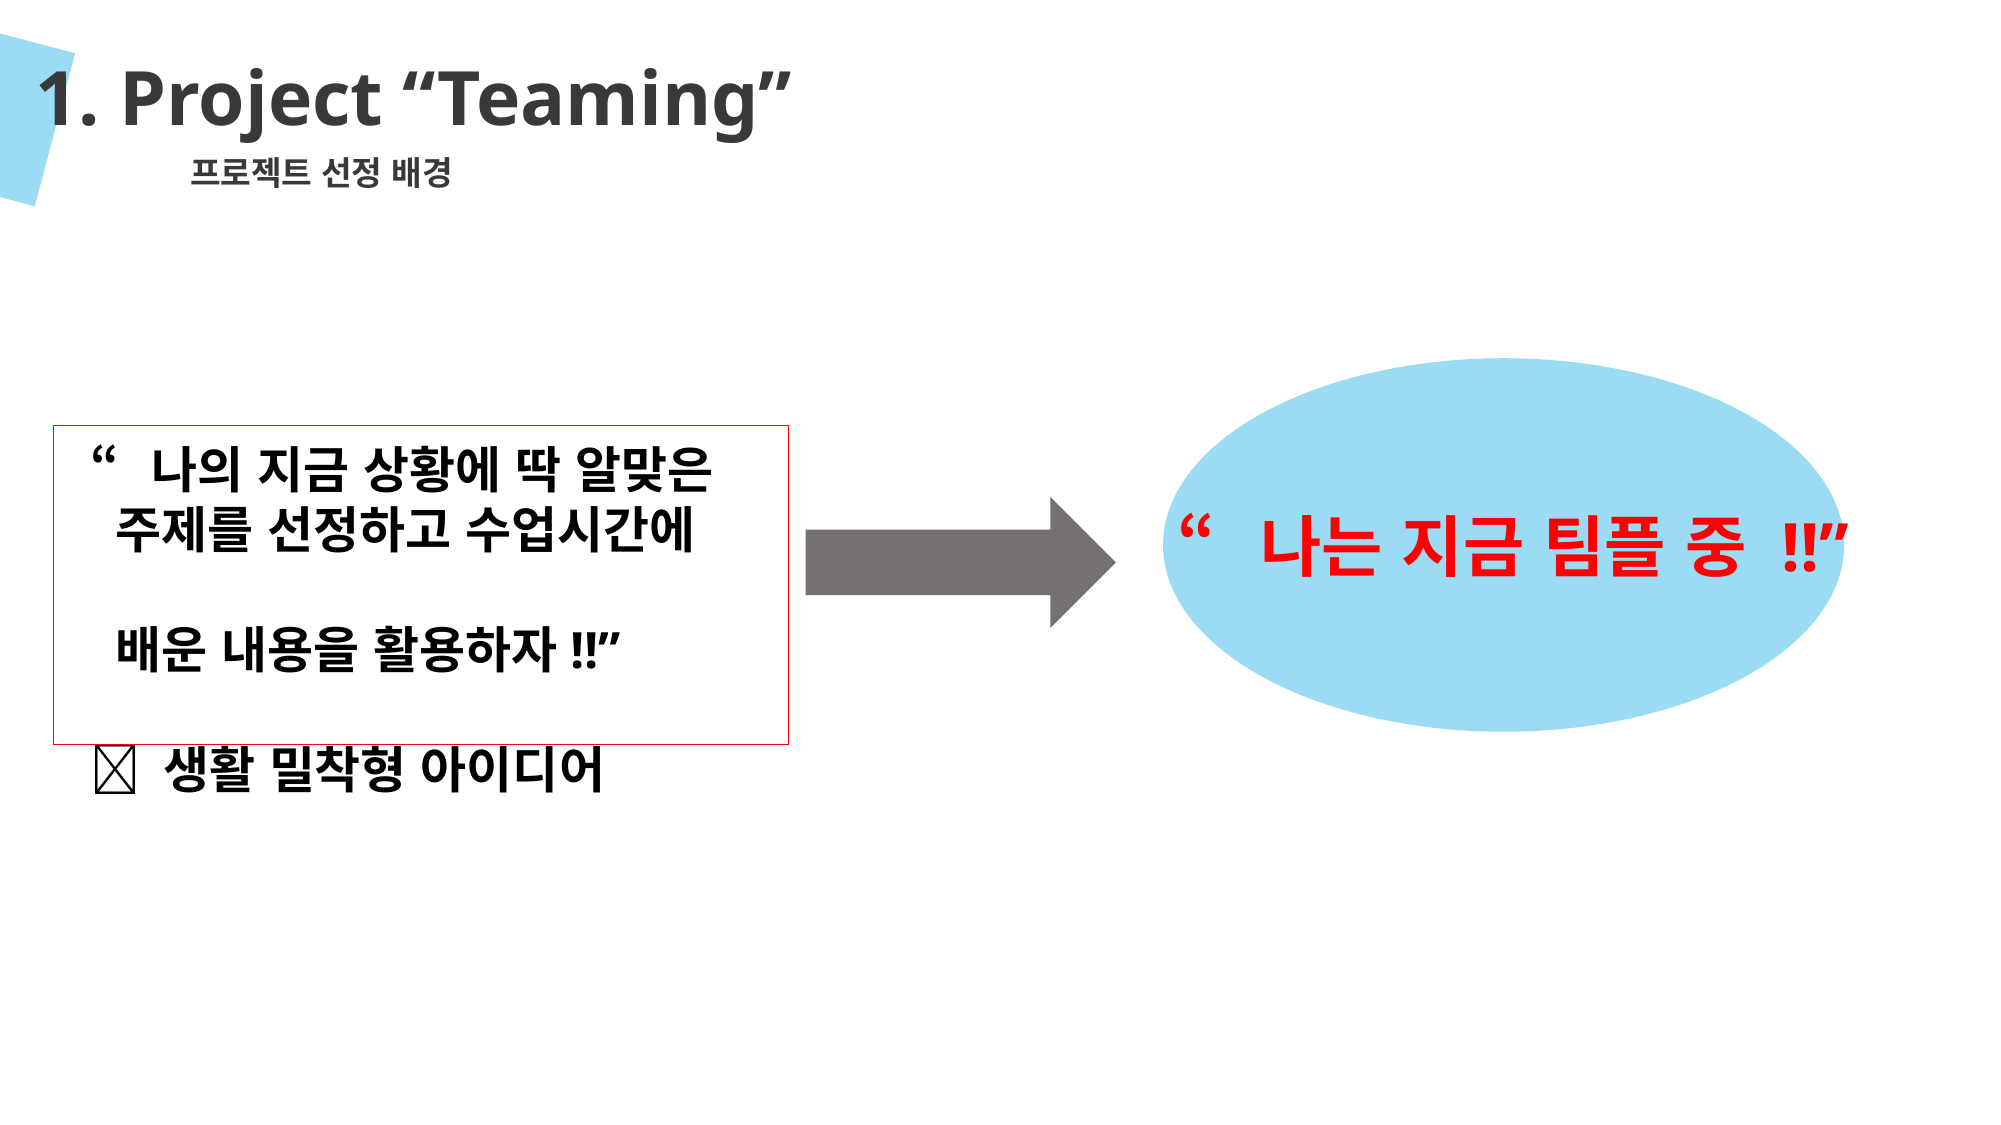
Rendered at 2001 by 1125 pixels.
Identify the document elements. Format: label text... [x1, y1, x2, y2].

text_box “나는 지금 팀플 중 !!” [1163, 497, 1925, 592]
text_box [75, 42, 1000, 200]
text_box [1172, 592, 1835, 733]
text_box “나의 지금 상황에 딱 알맞은 주제를 선정하고 수업시간에 배운 내용을 활용하자!!”  생활 밀착형 아이디어 [75, 431, 811, 942]
text_box [804, 494, 1118, 631]
text_box [53, 425, 789, 745]
text_box [1173, 357, 1834, 497]
text_box [0, 32, 75, 208]
